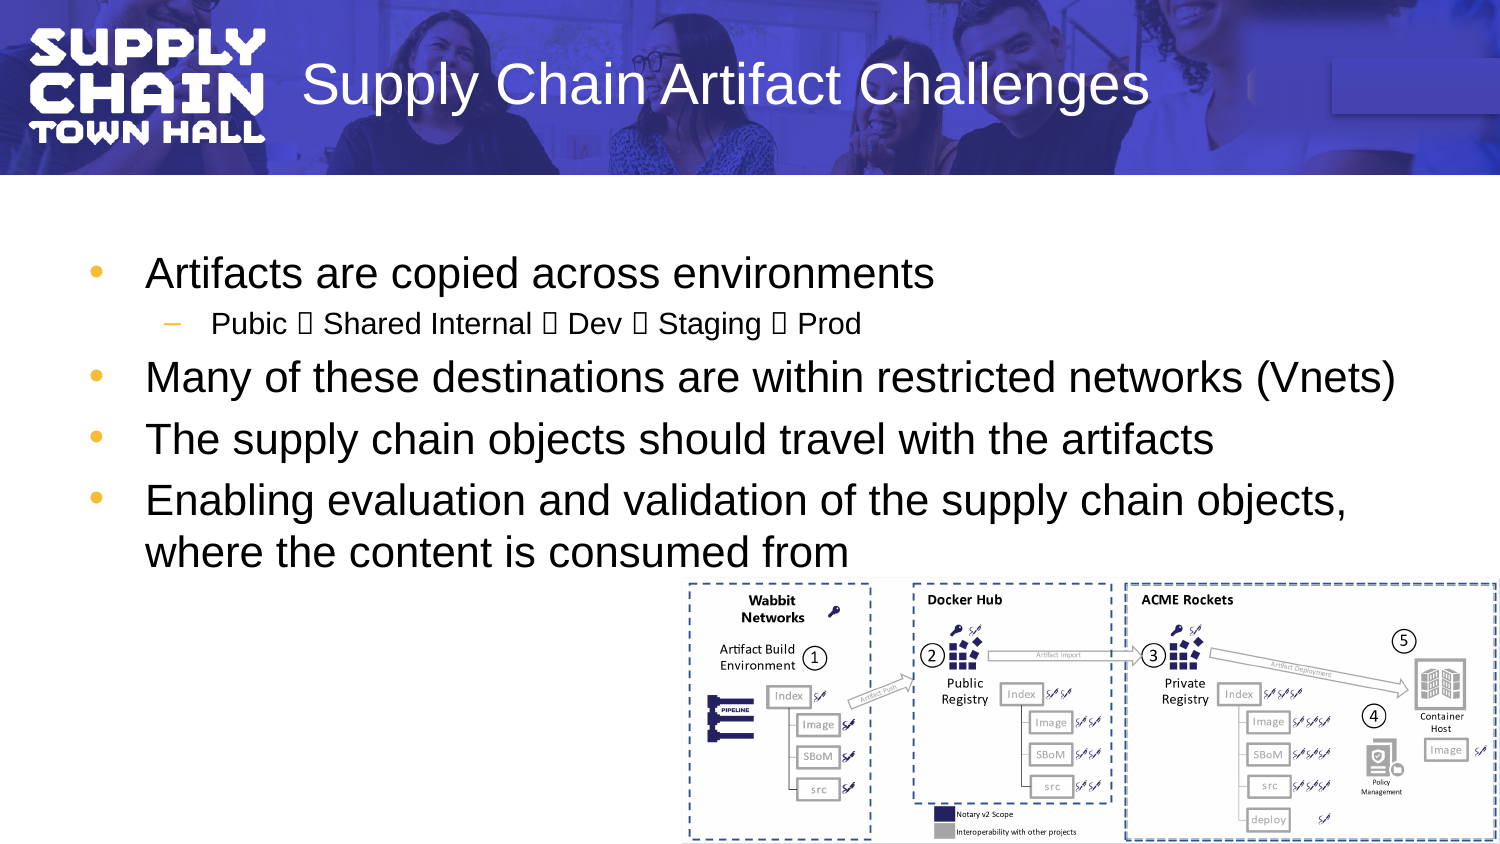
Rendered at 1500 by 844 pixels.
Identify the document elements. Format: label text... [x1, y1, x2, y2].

picture [0, 0, 1500, 844]
list Artifacts are copied across environments Pubic  Shared Internal  Dev  Staging  Prod Many of these destinations are within restricted networks (Vnets) The supply chain objects should travel with the artifacts Enabling evaluation and validation of the supply chain objects, where the content is consumed from [74, 237, 1427, 754]
title Supply Chain Artifact Challenges [286, 38, 1492, 157]
